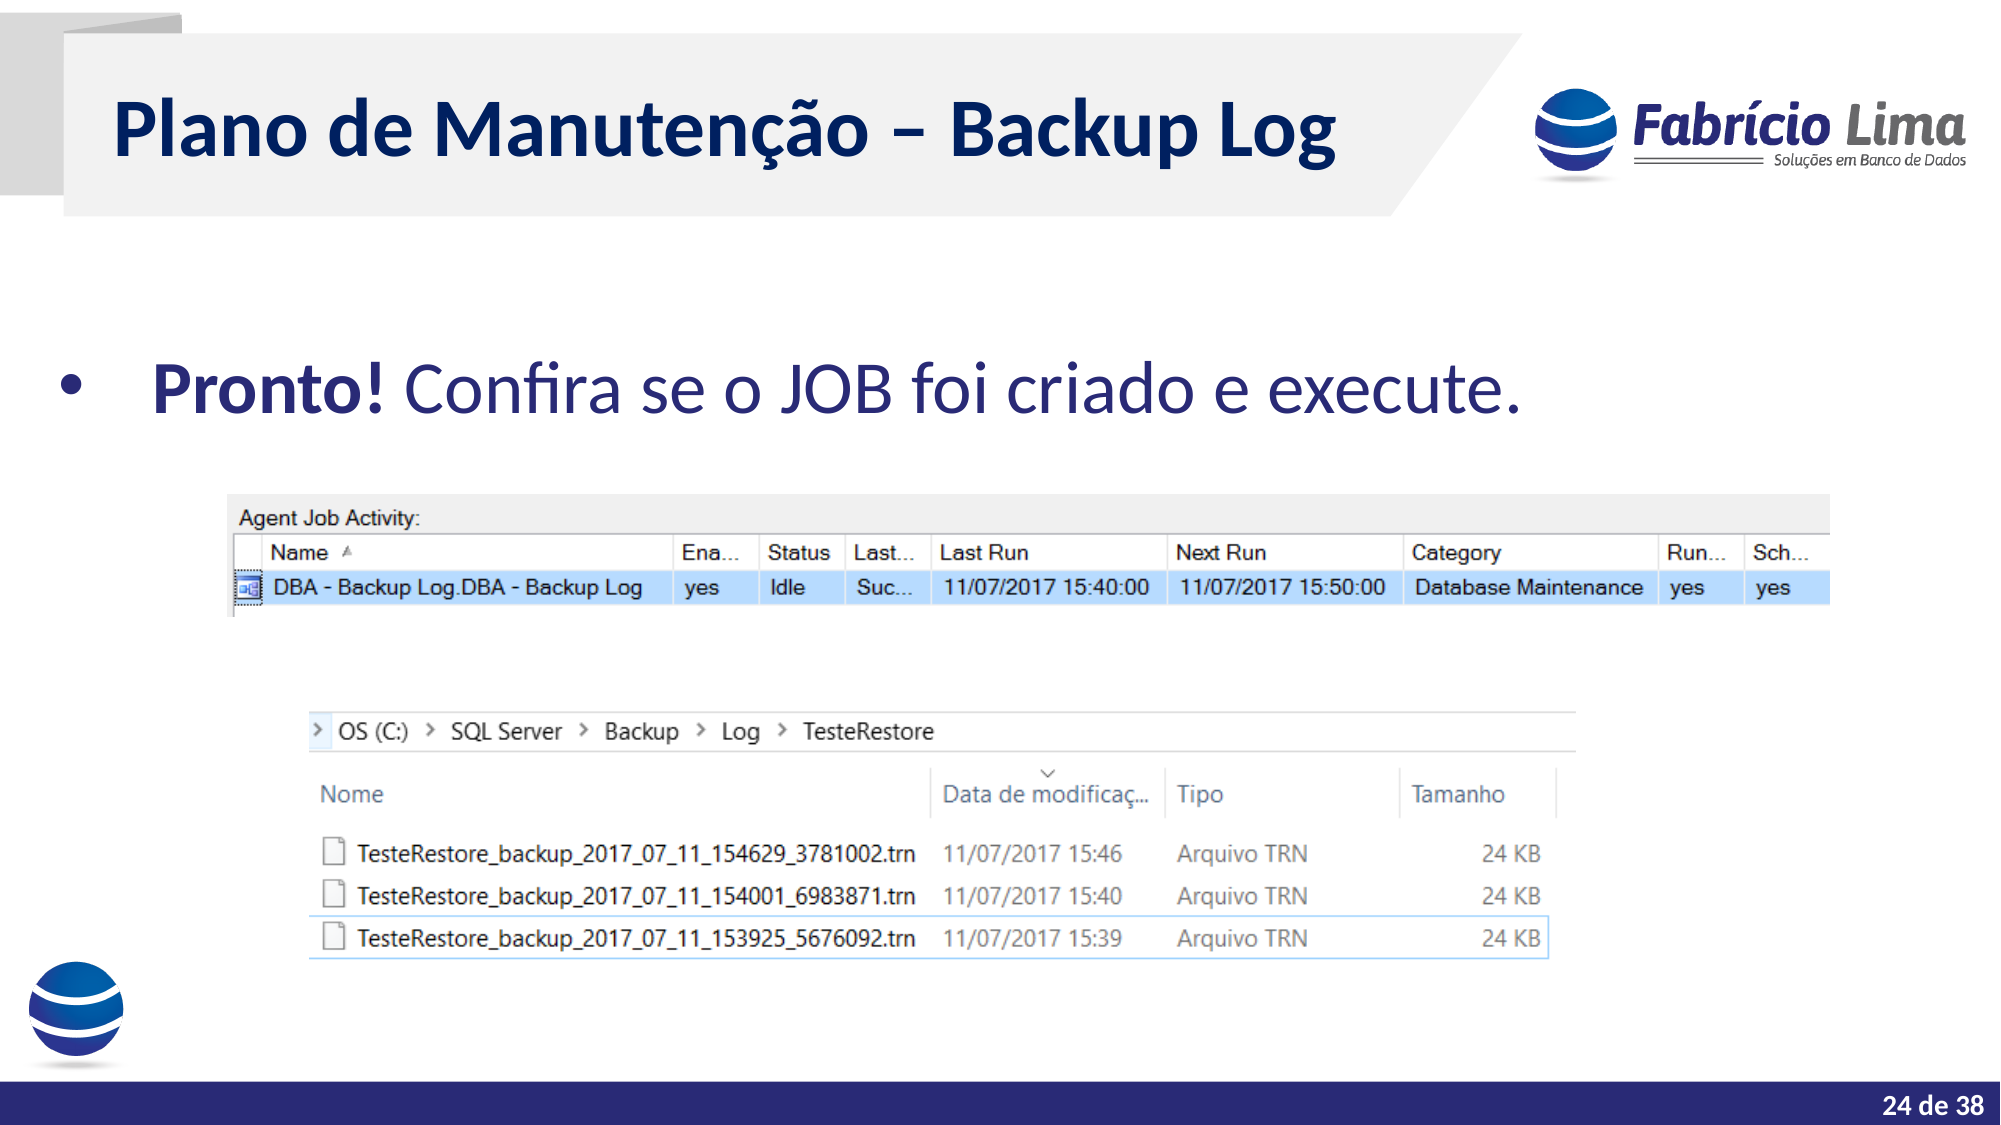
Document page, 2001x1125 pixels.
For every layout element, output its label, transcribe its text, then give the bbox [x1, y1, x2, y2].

text_box Pronto! Confira se o JOB foi criado e execute. [43, 331, 1719, 436]
picture [1501, 42, 1997, 217]
picture [14, 951, 137, 1082]
picture [227, 494, 1830, 617]
slide_number 11 de 38 [1718, 1083, 2000, 1125]
picture [309, 707, 1576, 983]
text_box Plano de Manutenção – Backup Log [62, 32, 1390, 213]
